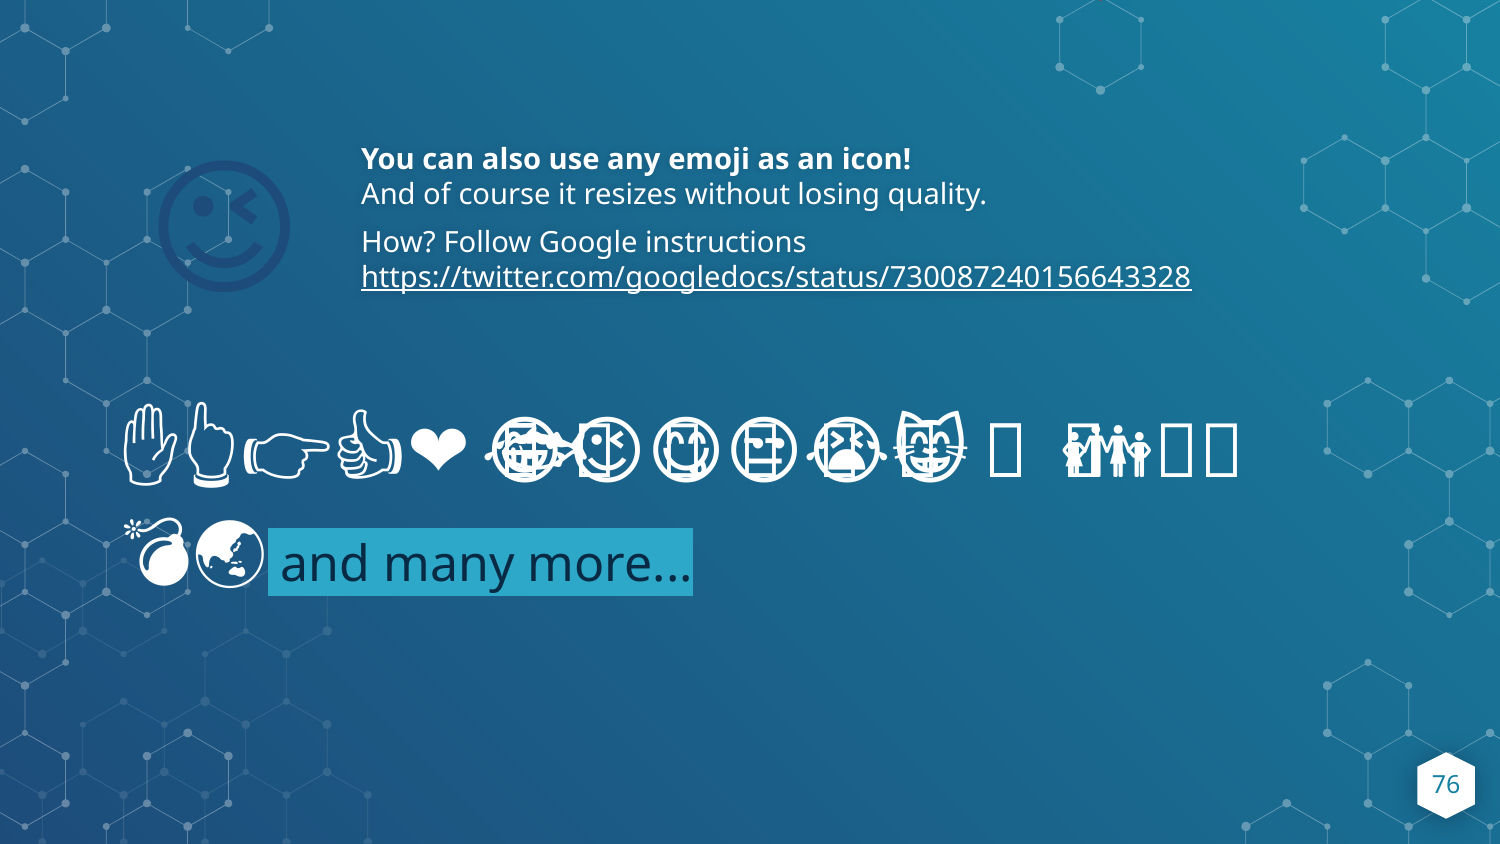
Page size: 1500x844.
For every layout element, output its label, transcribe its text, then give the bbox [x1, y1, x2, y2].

text_box ✋👆👉👍👤👦👧👨👩👪💃🏃💑❤😂😉😋😒😭👶😸🐟🍒🍔💣📌📖🔨🎃🎈🎨🏈🏰🌏🔌🔑 and many more... [120, 389, 1322, 812]
list You can also use any emoji as an icon! And of course it resizes without losing quality. How? Follow Google instructions https://twitter.com/googledocs/status/730087240156643328 [361, 140, 1323, 330]
slide_number 76 [1417, 752, 1475, 819]
text_box 😉 [106, 115, 343, 328]
